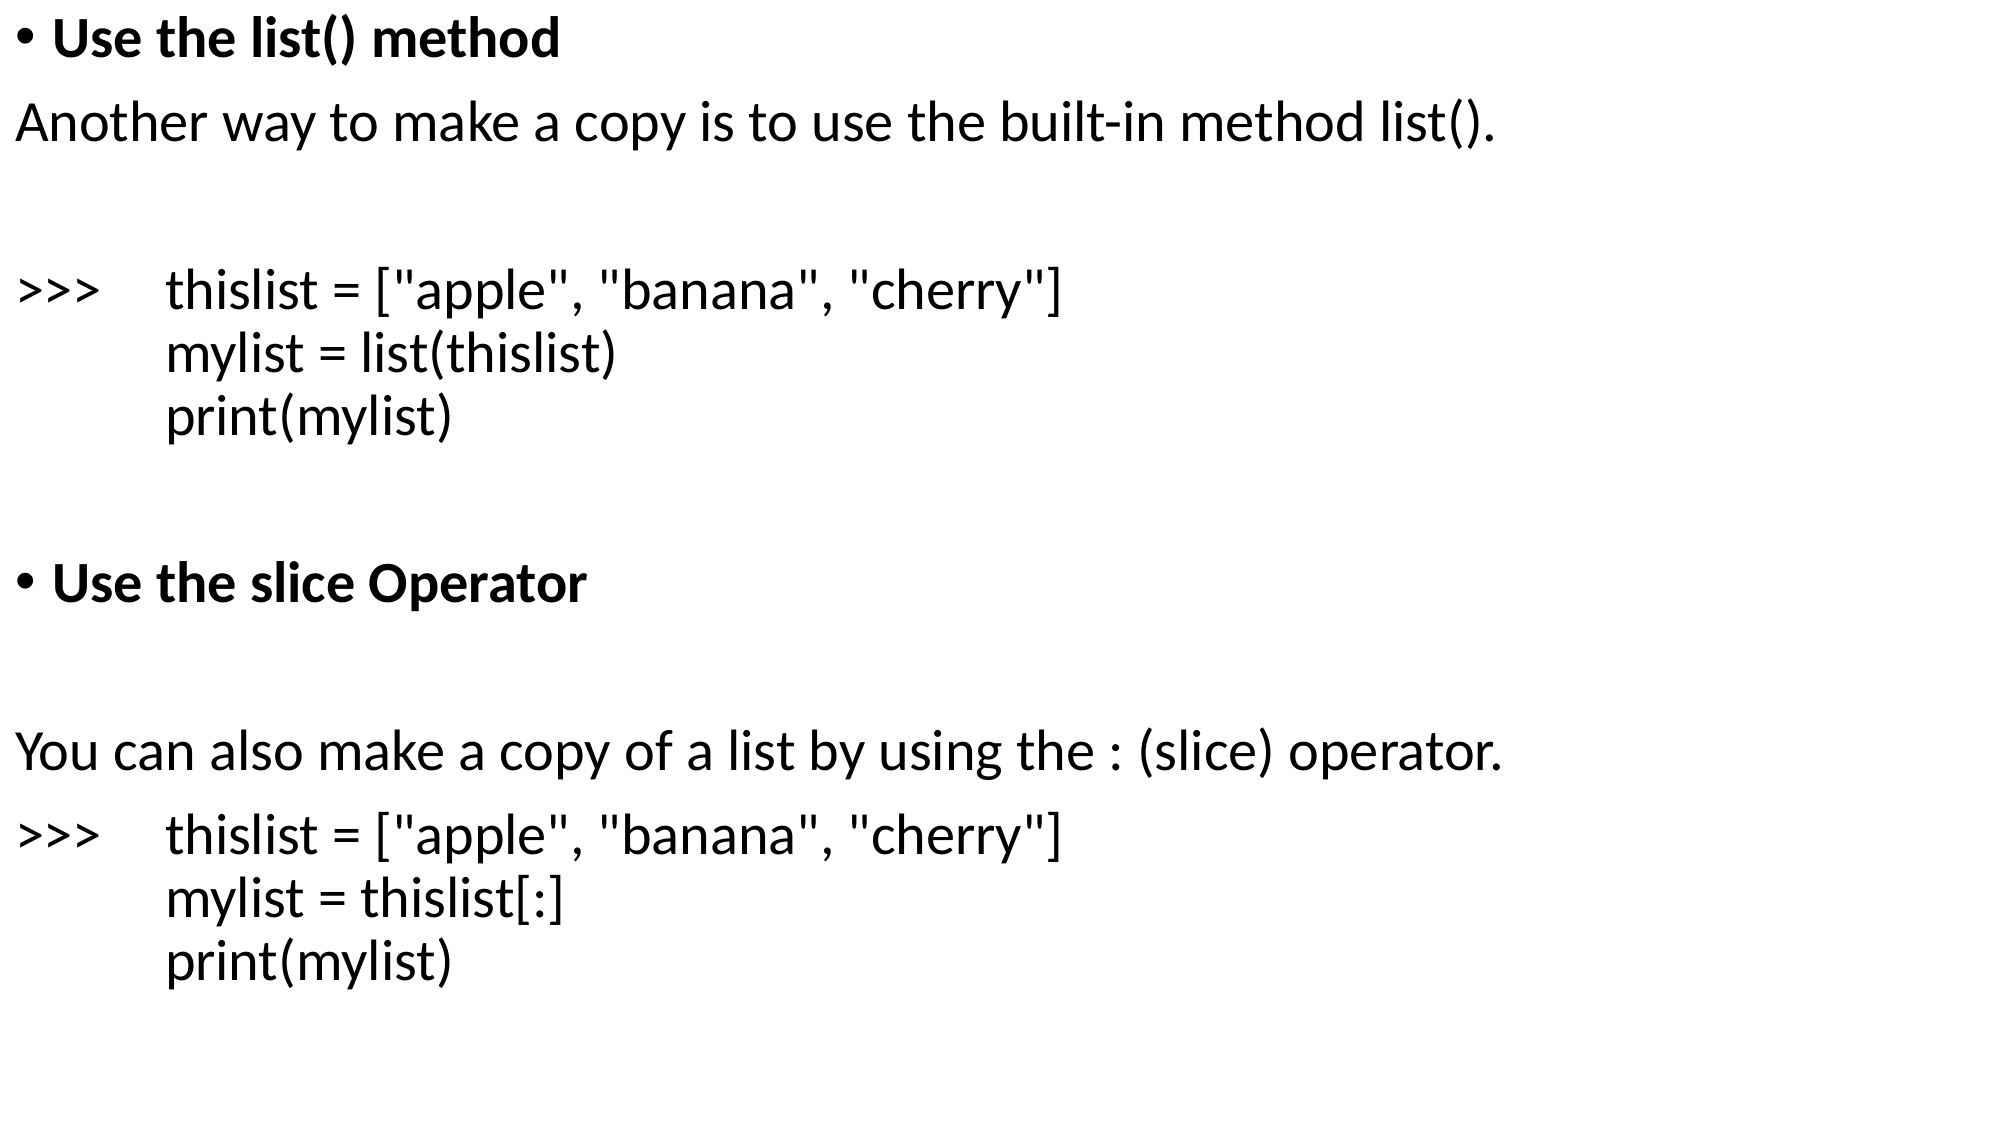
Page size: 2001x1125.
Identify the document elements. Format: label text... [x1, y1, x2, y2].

list Use the list() method Another way to make a copy is to use the built-in method list(). >>> thislist = ["apple", "banana", "cherry"] mylist = list(thislist) print(mylist) Use the slice Operator You can also make a copy of a list by using the : (slice) operator. >>> thislist = ["apple", "banana", "cherry"] mylist = thislist[:] print(mylist) [0, 0, 2000, 1125]
